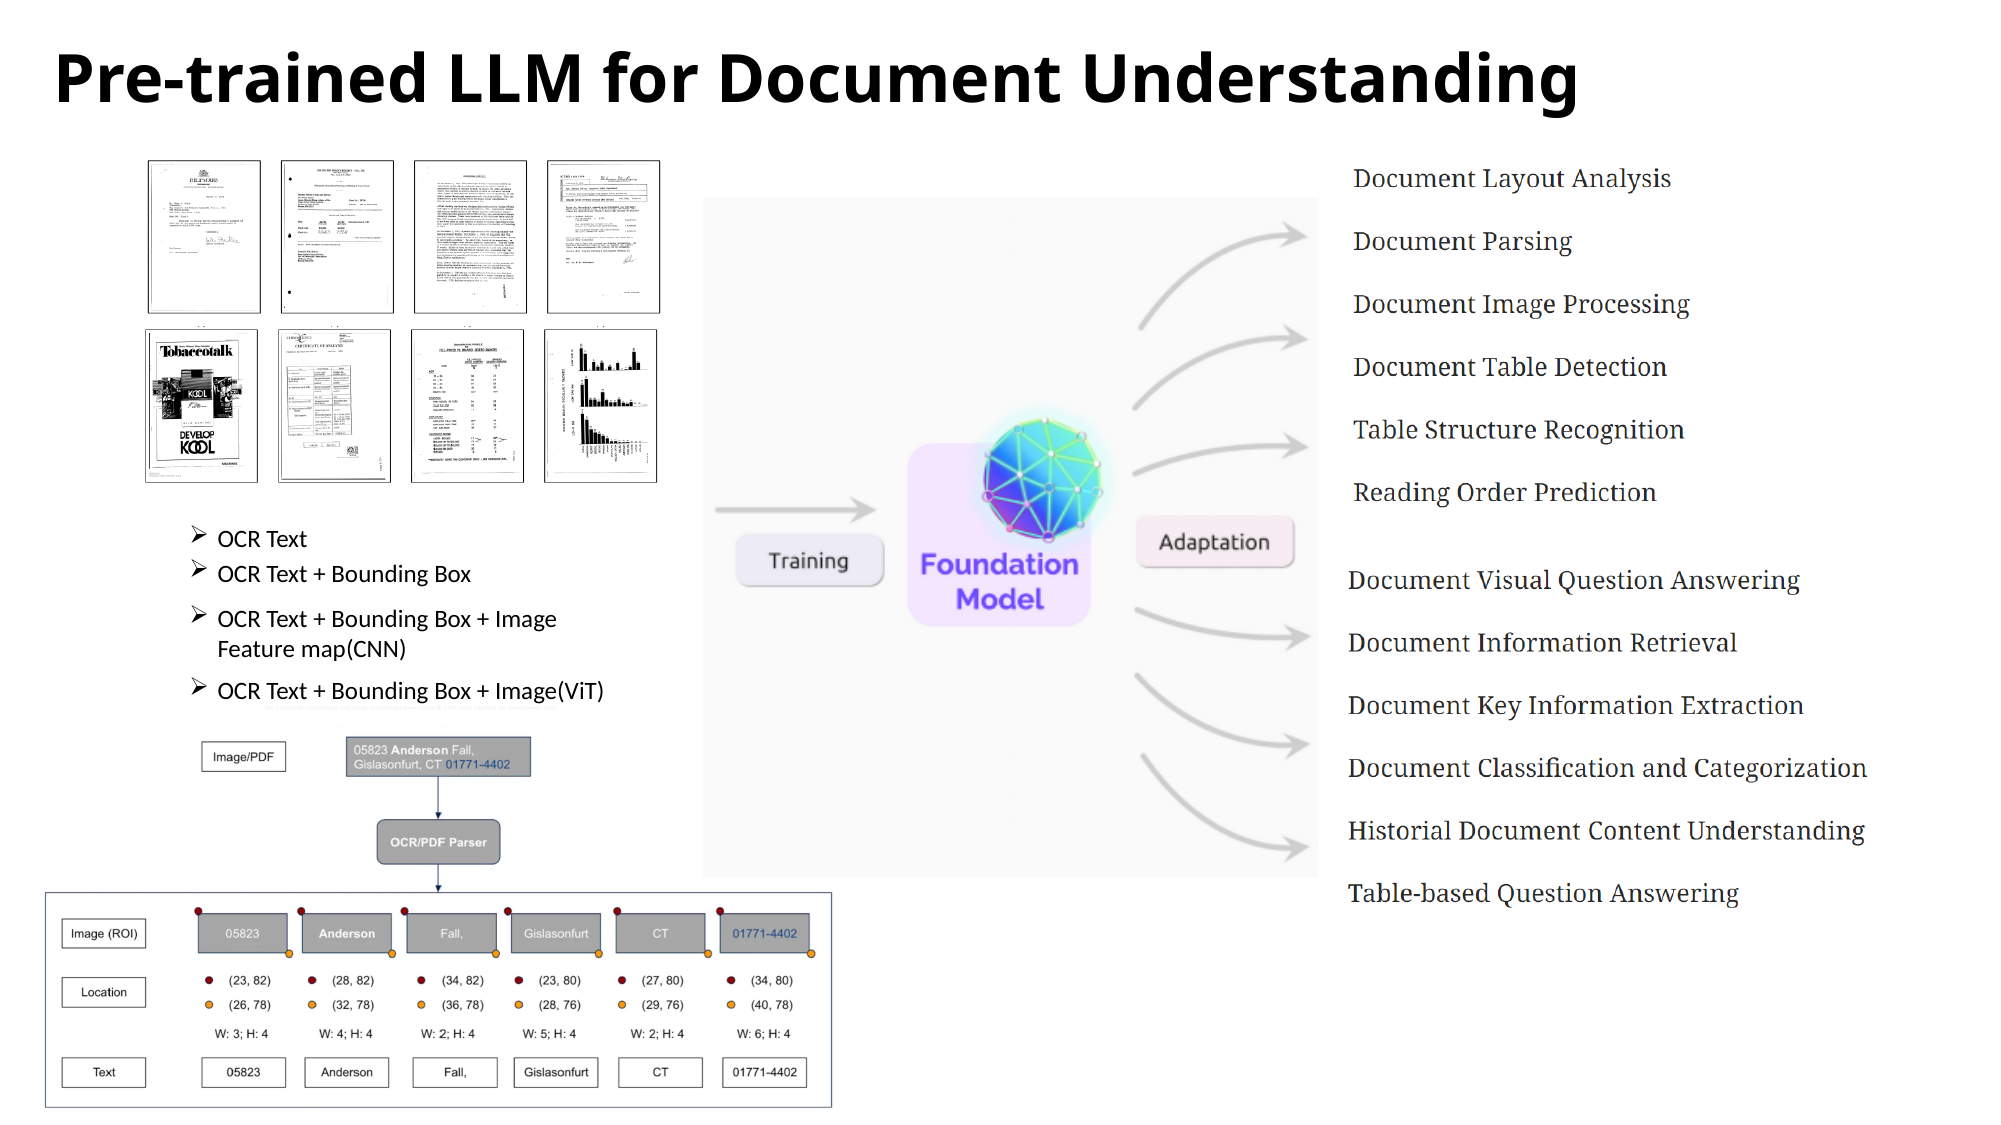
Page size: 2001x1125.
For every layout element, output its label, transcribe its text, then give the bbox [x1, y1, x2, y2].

title Pre-trained LLM for Document Understanding [38, 20, 1764, 142]
picture [142, 326, 659, 483]
picture [1343, 154, 1701, 515]
text_box OCR Text + Bounding Box + Image Feature map(CNN) [174, 595, 633, 667]
picture [1343, 558, 1878, 915]
picture [26, 197, 1319, 1125]
text_box OCR Text [174, 515, 633, 561]
text_box OCR Text + Bounding Box [174, 561, 633, 595]
picture [142, 154, 662, 314]
text_box OCR Text + Bounding Box + Image(ViT) [174, 667, 633, 704]
